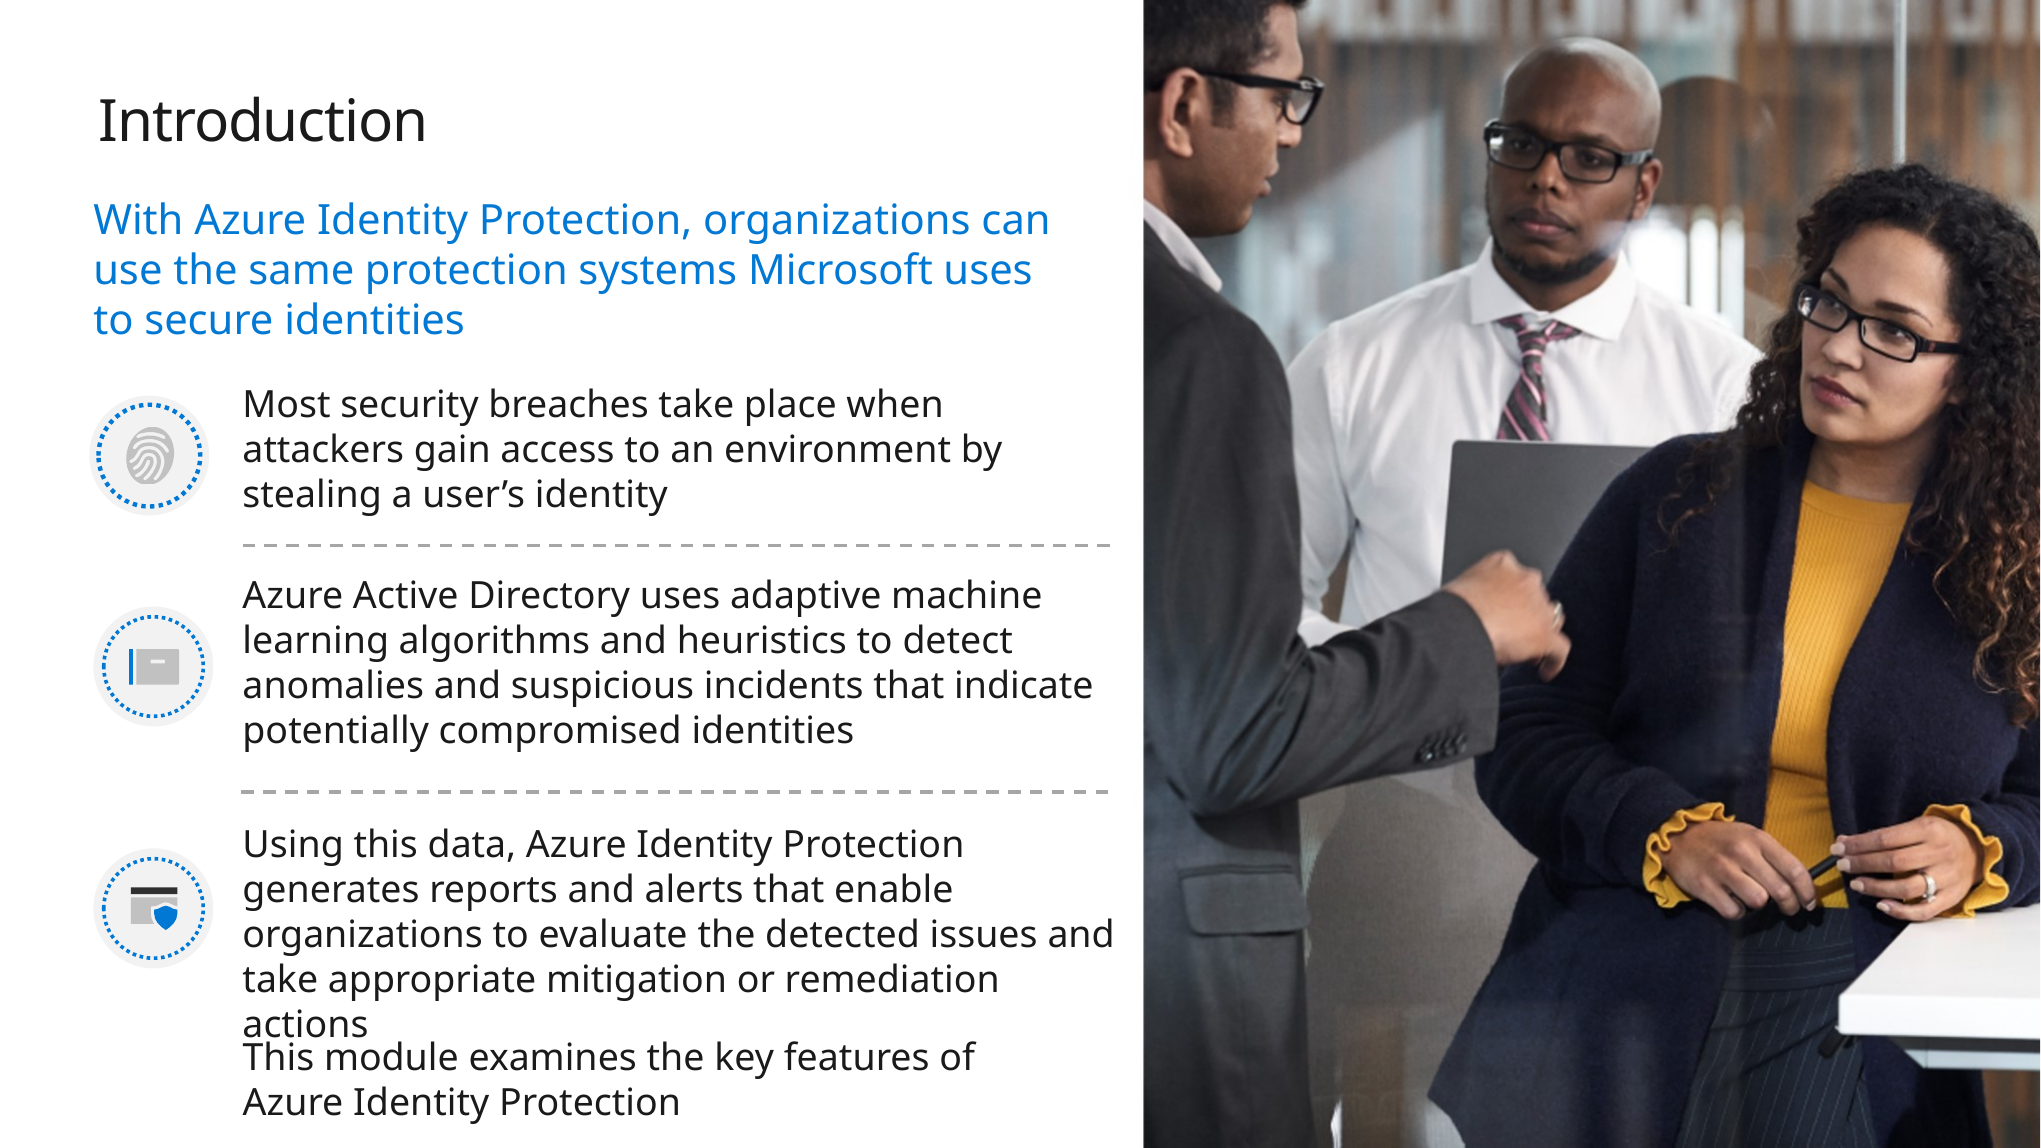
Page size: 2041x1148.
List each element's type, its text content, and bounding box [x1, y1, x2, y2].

picture [0, 0, 2041, 1148]
text_box Using this data, Azure Identity Protection generates reports and alerts that enable organizations to evaluate the detected issues and take appropriate mitigation or remediation actions [242, 819, 1119, 1045]
title Introduction [98, 83, 1125, 156]
text_box Most security breaches take place when attackers gain access to an environment by stealing a user’s identity [242, 379, 1049, 515]
text_box Azure Active Directory uses adaptive machine learning algorithms and heuristics to detect anomalies and suspicious incidents that indicate potentially compromised identities [242, 571, 1119, 801]
text_box With Azure Identity Protection, organizations can use the same protection systems Microsoft uses to secure identities [93, 193, 1071, 344]
text_box This module examines the key features of Azure Identity Protection [242, 1032, 1049, 1123]
